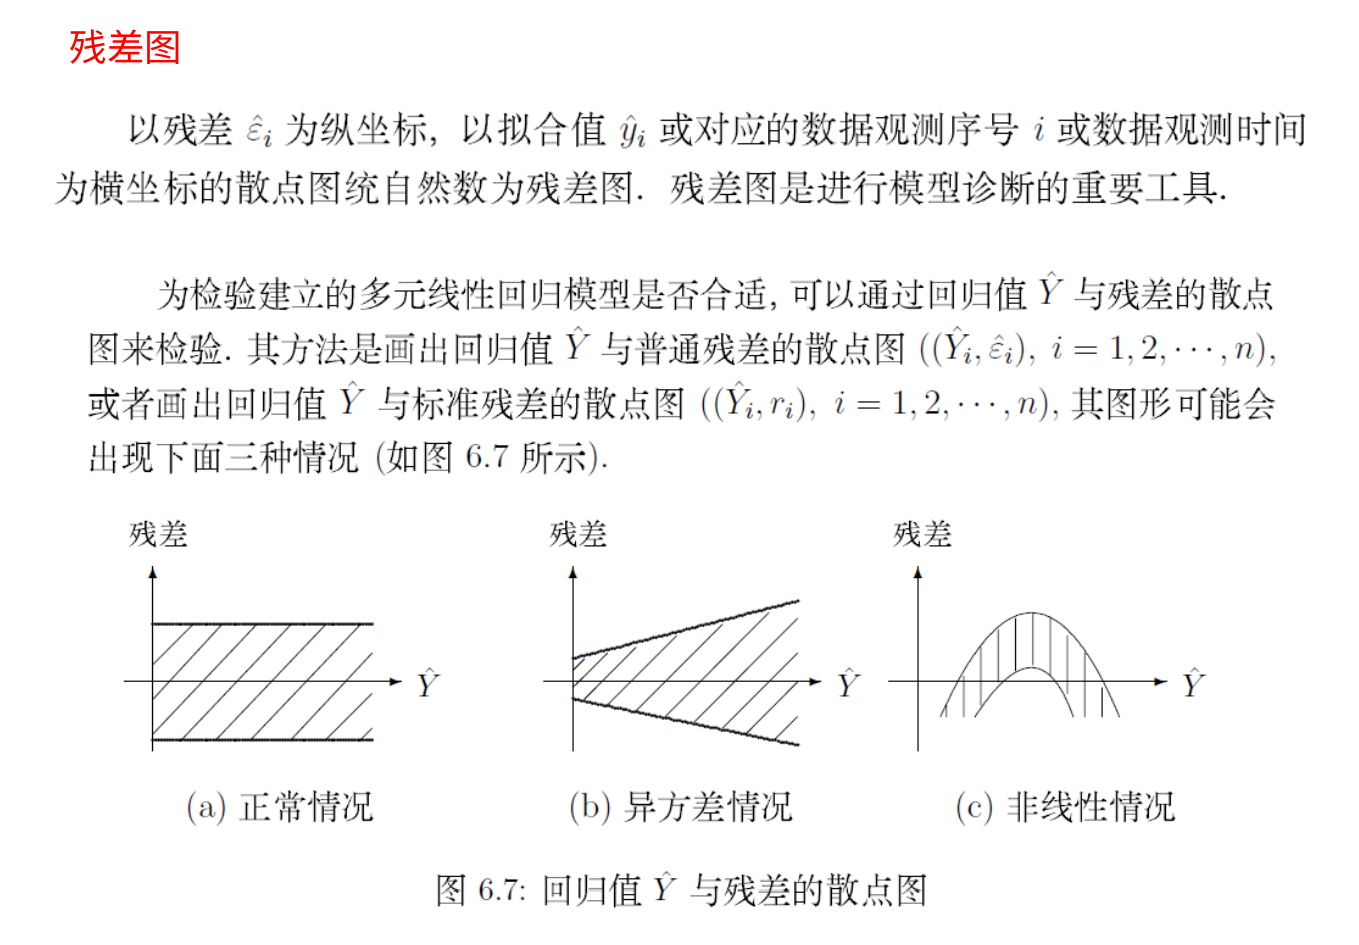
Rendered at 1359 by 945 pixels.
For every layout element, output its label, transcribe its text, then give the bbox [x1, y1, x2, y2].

picture [74, 260, 1293, 921]
picture [54, 99, 1314, 220]
text_box 残差图 [54, 16, 198, 76]
